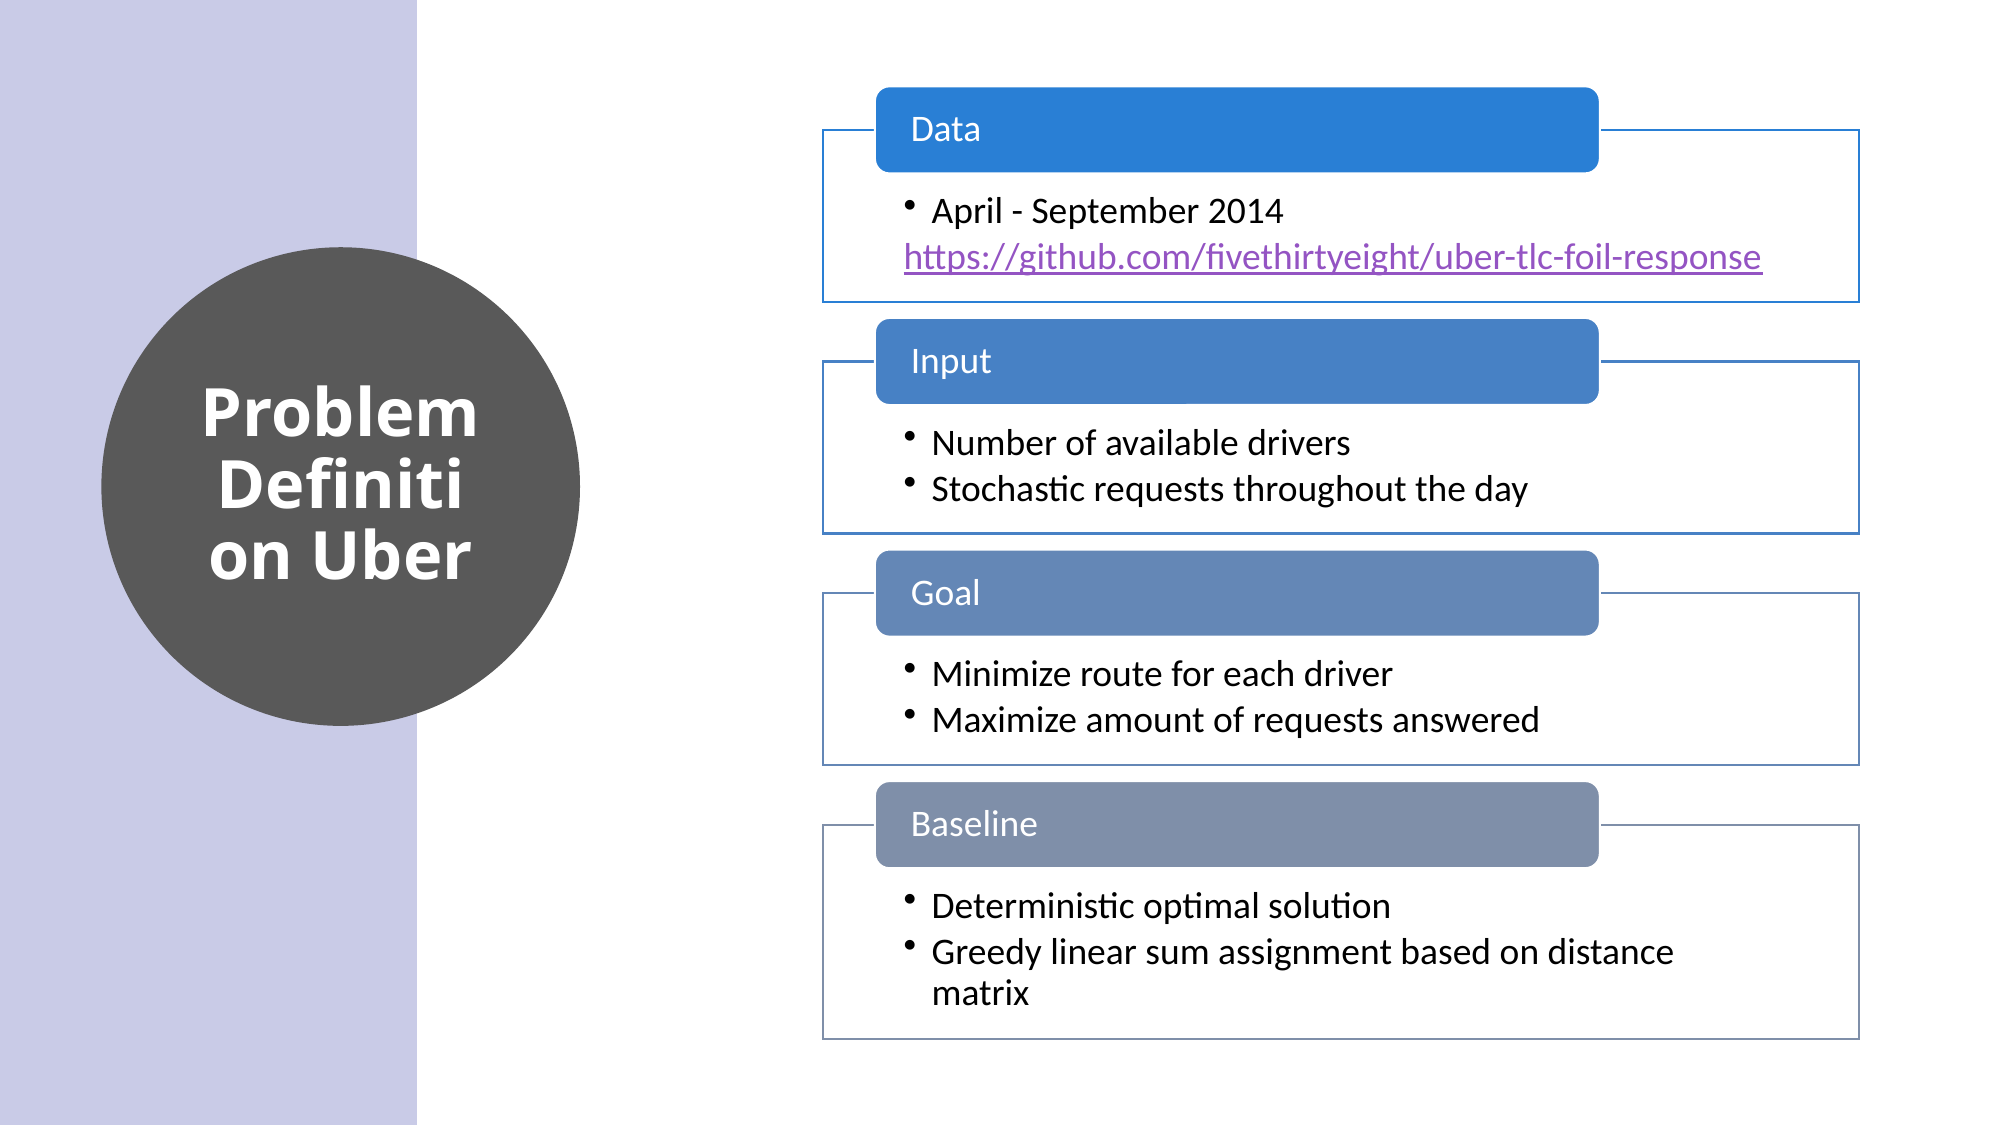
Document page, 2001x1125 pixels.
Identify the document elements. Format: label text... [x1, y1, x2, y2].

text_box [0, 0, 418, 1125]
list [823, 76, 1859, 1049]
text_box Problem Definition Uber [115, 261, 566, 712]
